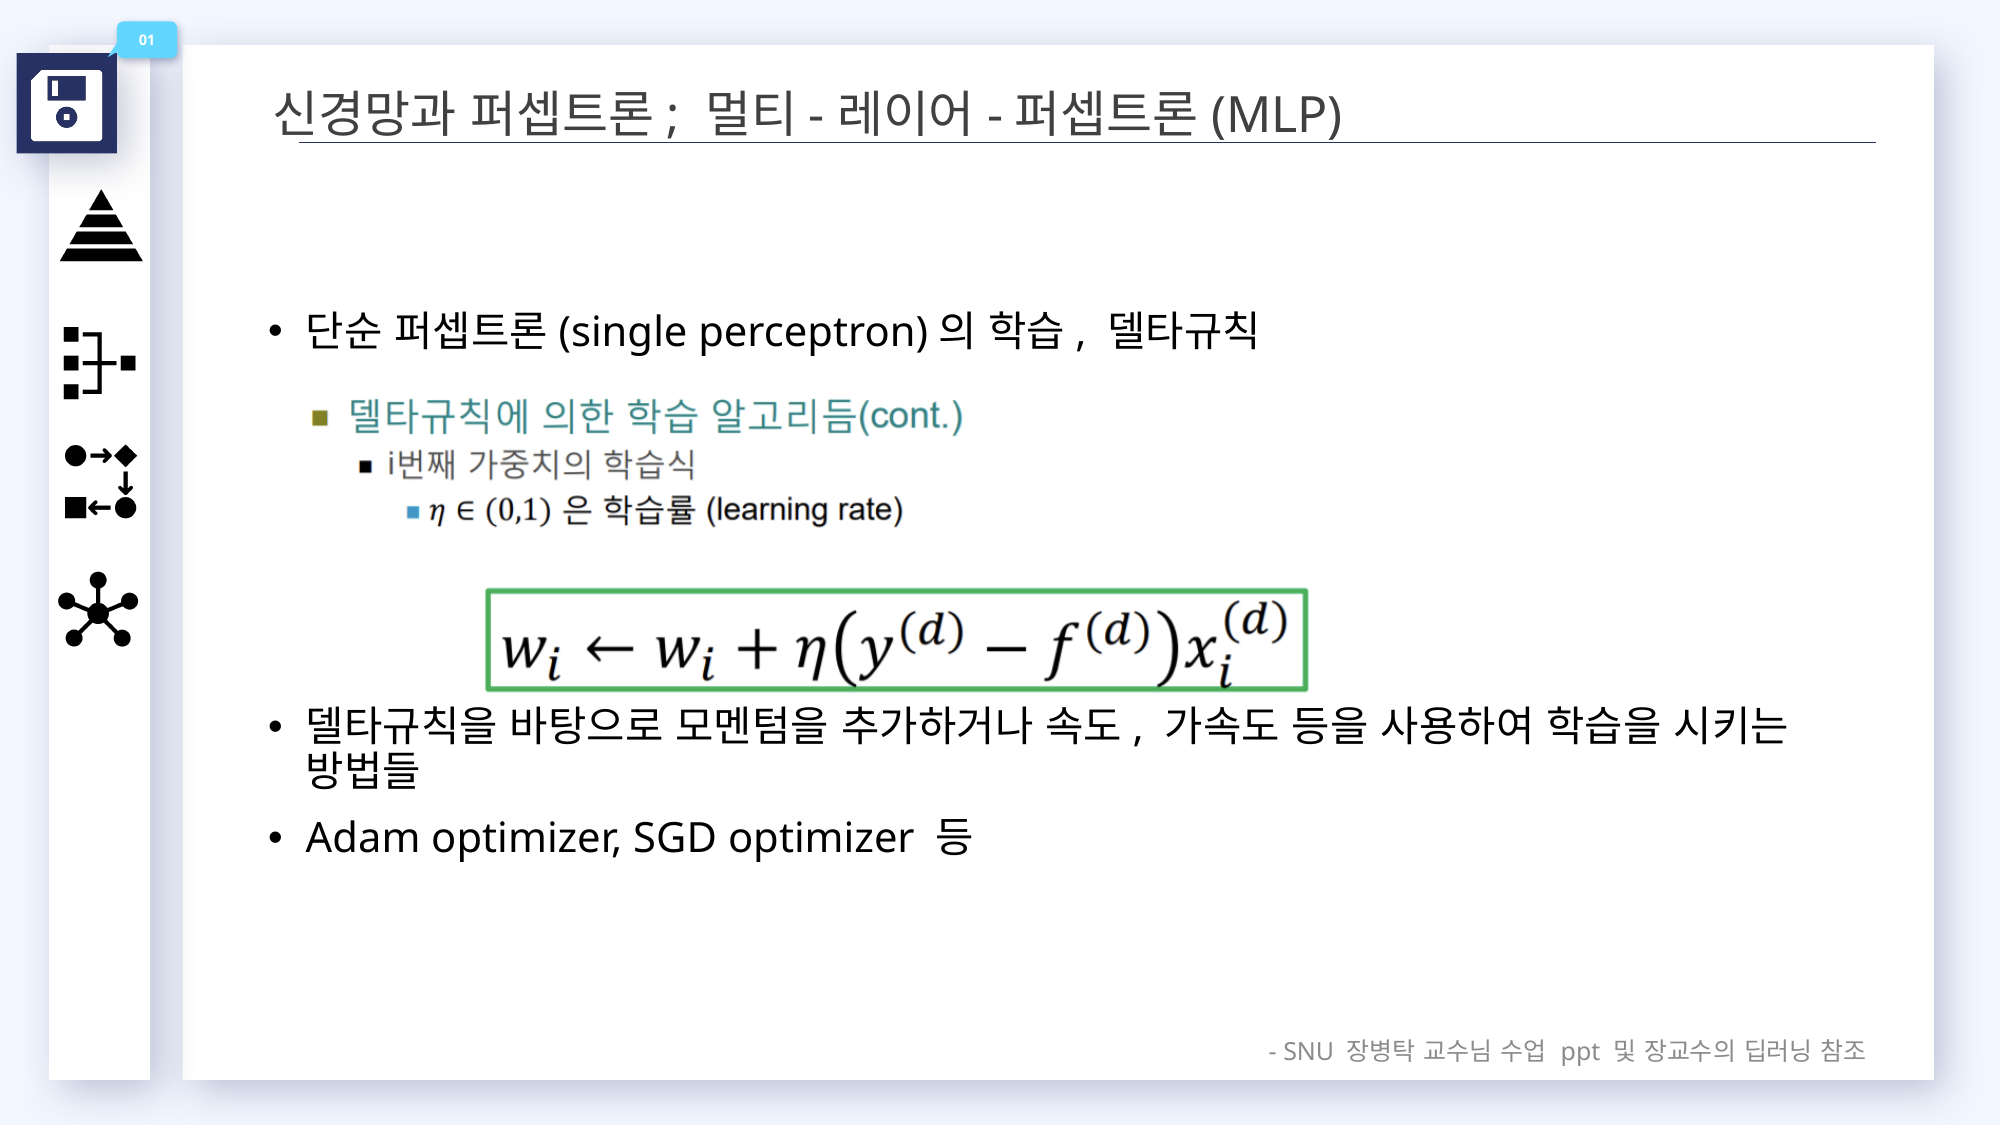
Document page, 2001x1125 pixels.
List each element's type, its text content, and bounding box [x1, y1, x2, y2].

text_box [16, 21, 178, 1080]
picture [305, 382, 1331, 704]
text_box 신경망과 퍼셉트론; 멀티-레이어-퍼셉트론(MLP) [182, 44, 1935, 1081]
footer - SNU 장병탁 교수님 수업 ppt 및 장교수의 딥러닝 참조 [1230, 1020, 1906, 1081]
list 단순 퍼셉트론(single perceptron)의 학습, 델타규칙 델타규칙을 바탕으로 모멘텀을 추가하거나 속도, 가속도 등을 사용하여 학습을 시키는 방법들 Adam optimizer, SGD optimizer 등 [253, 302, 1830, 963]
